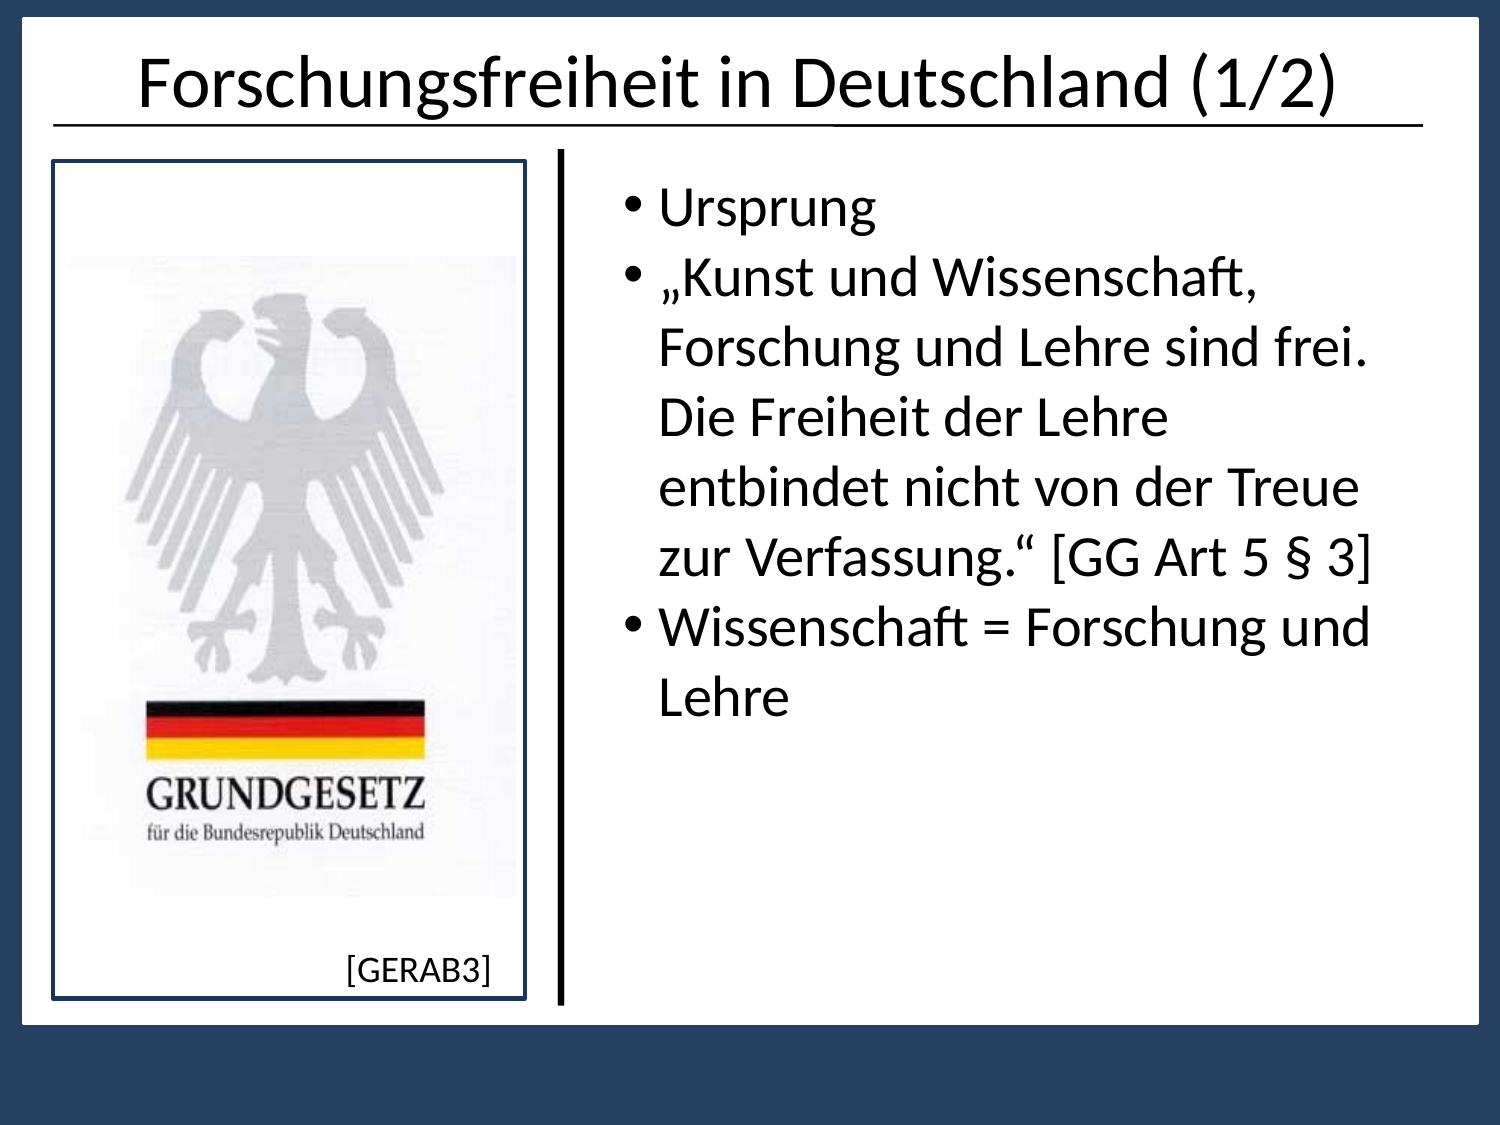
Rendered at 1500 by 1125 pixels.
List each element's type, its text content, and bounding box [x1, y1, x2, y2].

text_box Ursprung „Kunst und Wissenschaft, Forschung und Lehre sind frei. Die Freiheit der Lehre entbindet nicht von der Treue zur Verfassung.“ [GG Art 5 § 3] Wissenschaft = Forschung und Lehre [608, 160, 1425, 988]
picture [62, 255, 516, 897]
text_box [GERAB3] [330, 938, 543, 998]
text_box [53, 160, 525, 999]
text_box Forschungsfreiheit in Deutschland (1/2) [53, 30, 1425, 126]
